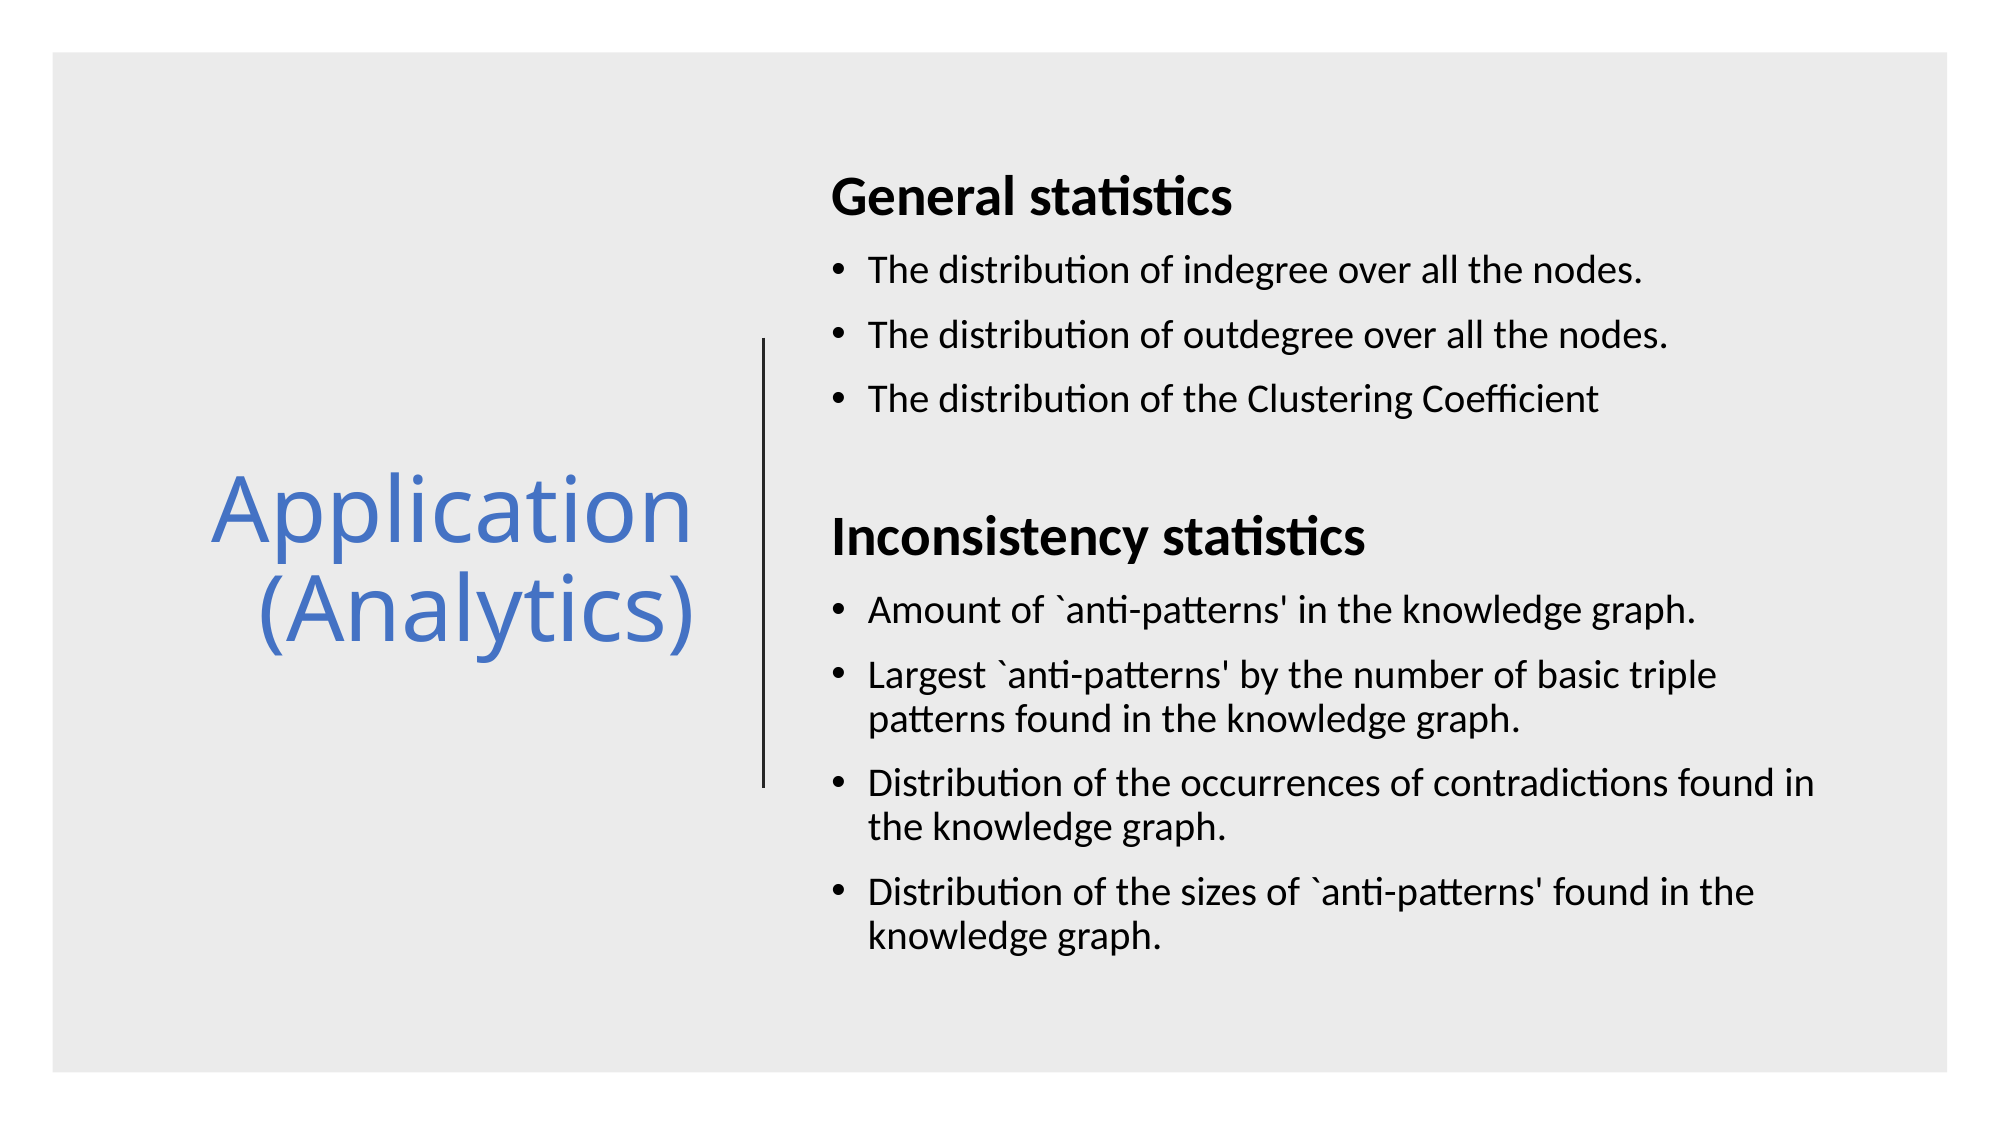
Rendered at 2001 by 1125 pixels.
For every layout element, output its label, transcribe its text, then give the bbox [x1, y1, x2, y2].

text_box [52, 51, 1948, 1073]
title Application (Analytics) [137, 158, 711, 967]
list General statistics The distribution of indegree over all the nodes. The distribution of outdegree over all the nodes. The distribution of the Clustering Coefficient Inconsistency statistics Amount of `anti-patterns' in the knowledge graph. Largest `anti-patterns' by the number of basic triple patterns found in the knowledge graph. Distribution of the occurrences of contradictions found in the knowledge graph. Distribution of the sizes of `anti-patterns' found in the knowledge graph. [816, 158, 1863, 967]
